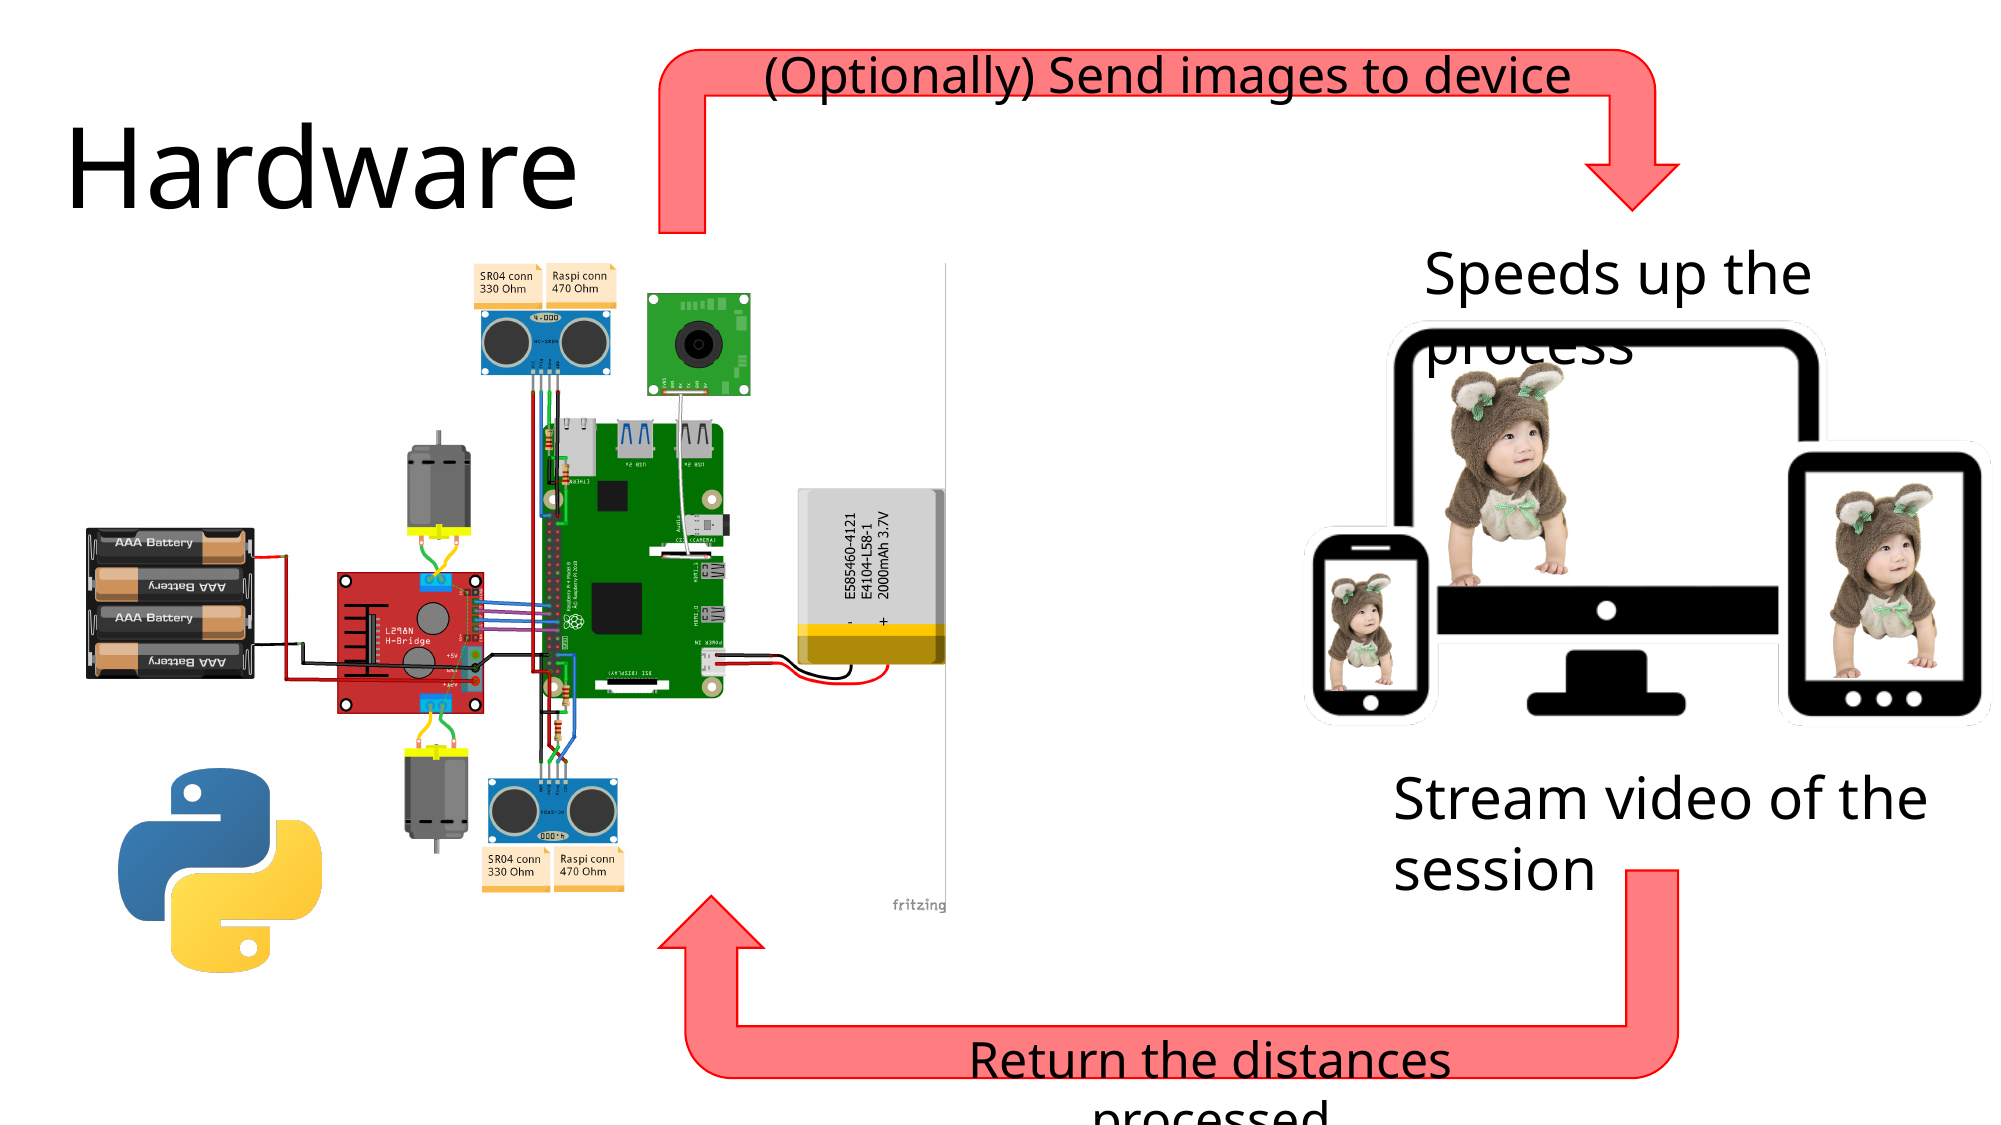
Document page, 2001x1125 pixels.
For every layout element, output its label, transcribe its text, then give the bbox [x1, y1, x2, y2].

text_box Return the distances processed [888, 1021, 1534, 1125]
text_box [656, 913, 888, 1080]
text_box Hardware [39, 88, 605, 239]
text_box (Optionally) Send images to device [658, 48, 1255, 234]
picture [1255, 0, 2000, 1079]
picture [86, 263, 946, 973]
